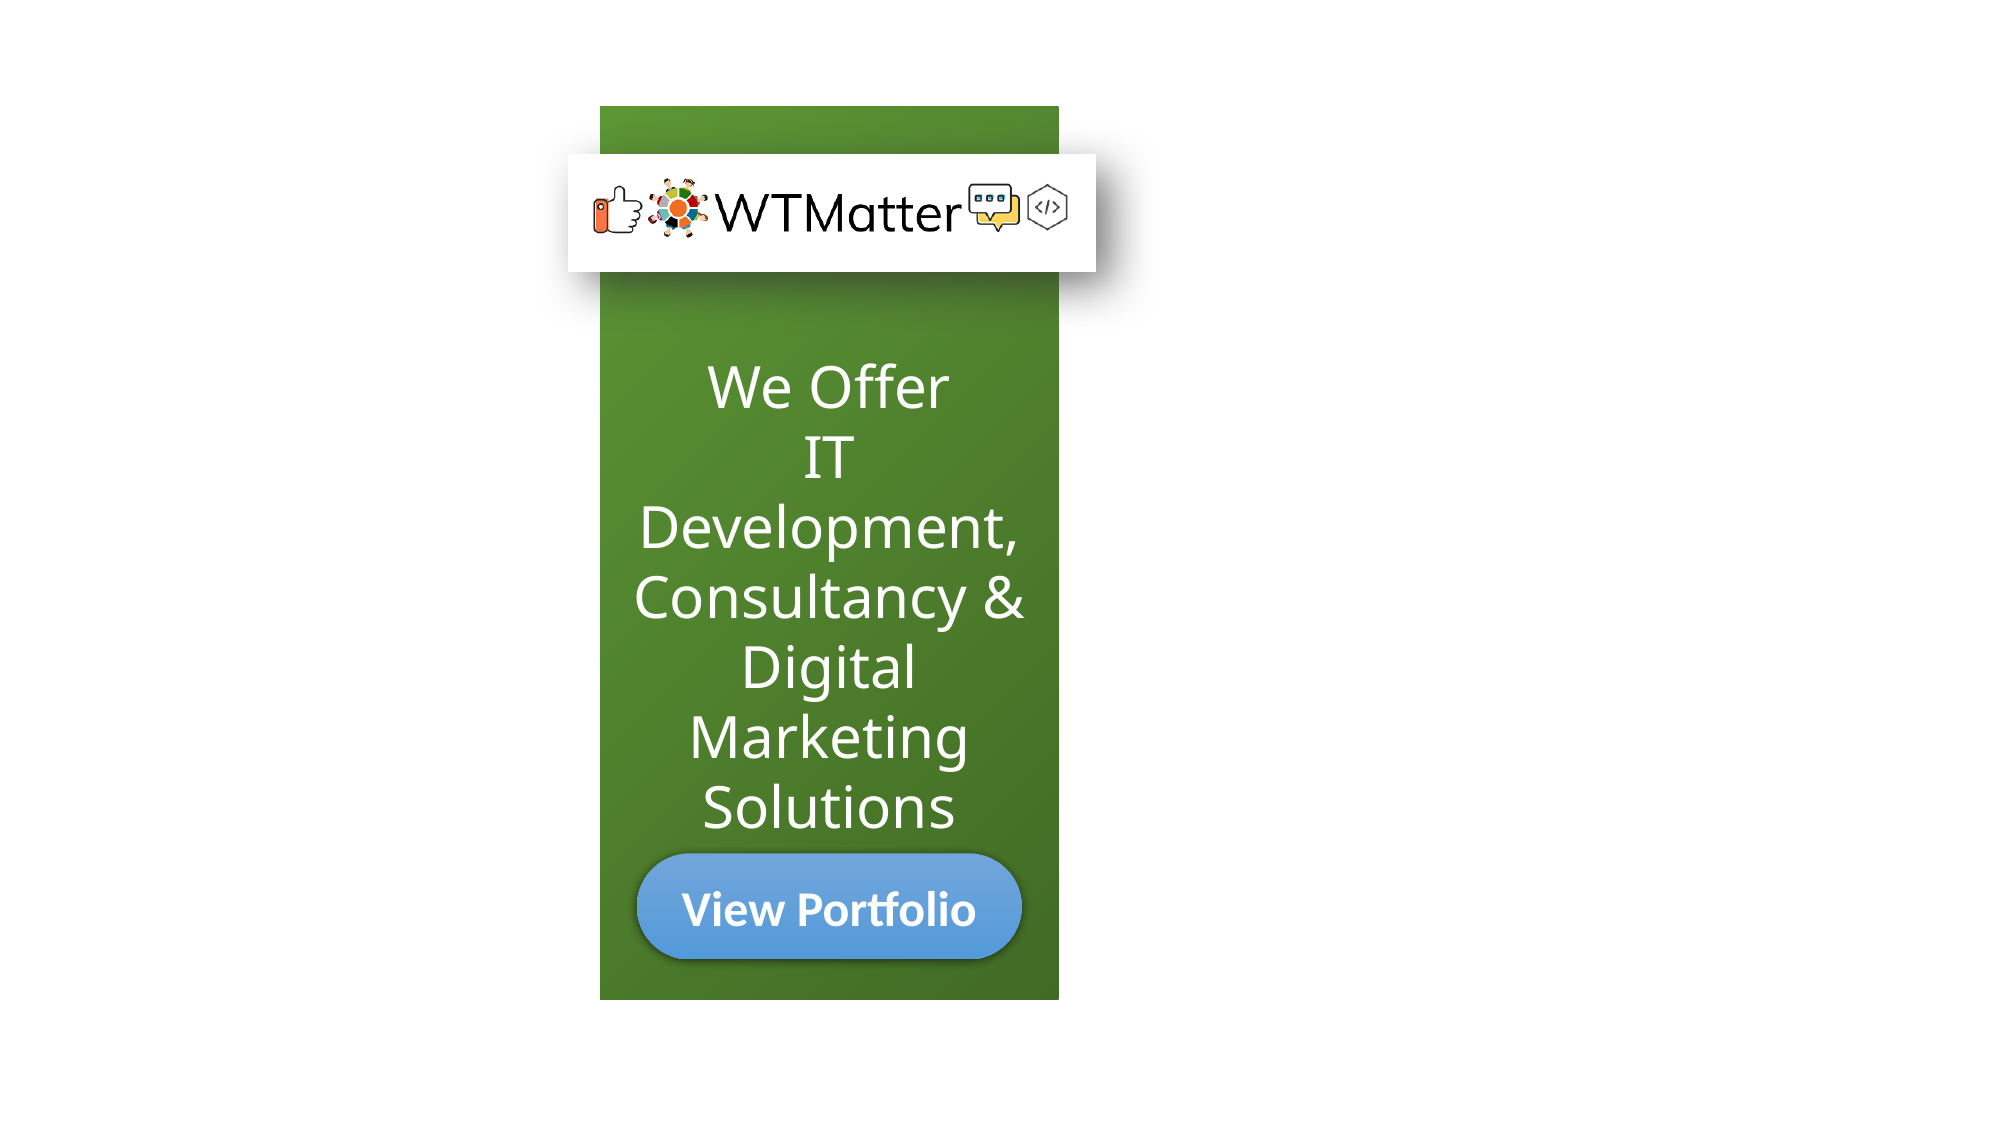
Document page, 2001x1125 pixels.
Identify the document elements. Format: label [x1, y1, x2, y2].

text_box [568, 106, 1096, 1000]
